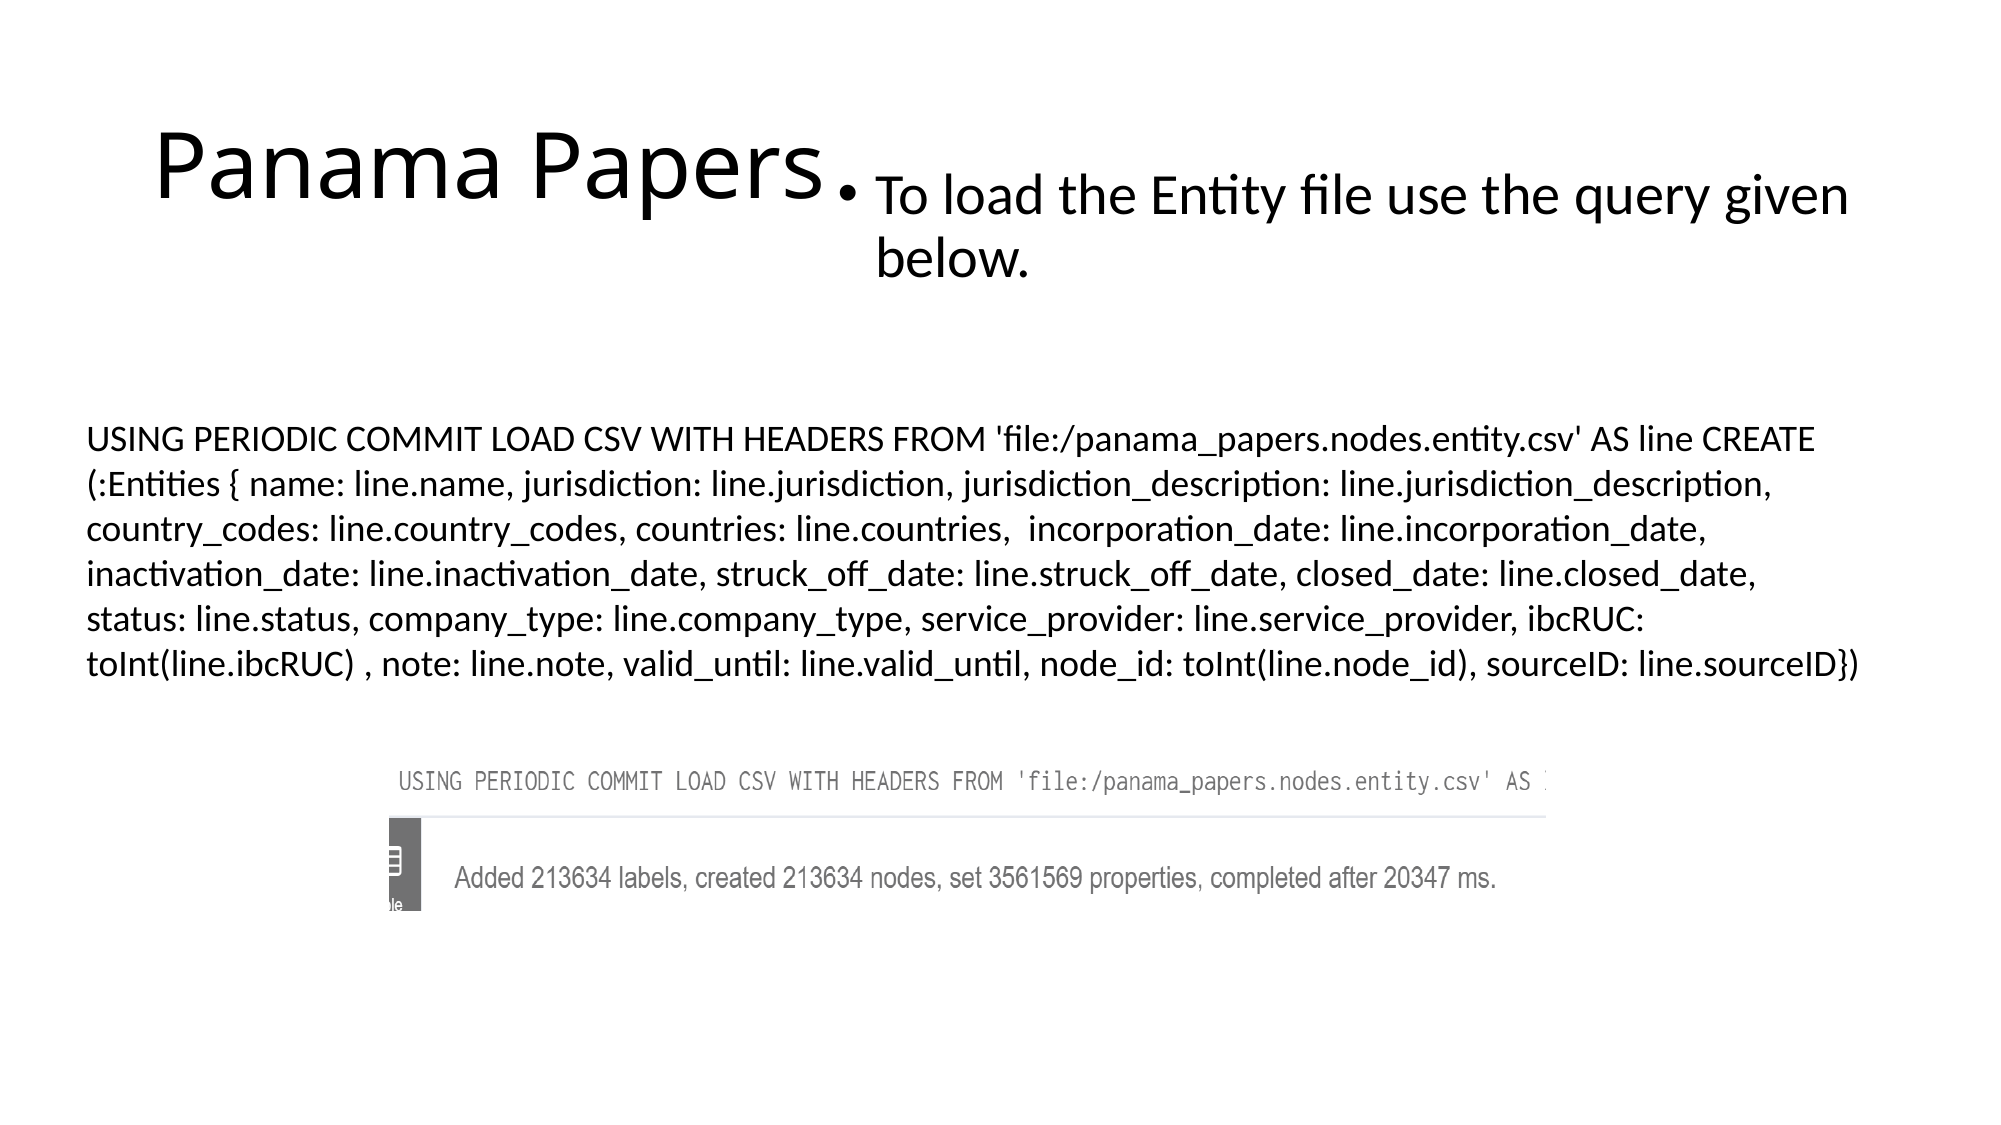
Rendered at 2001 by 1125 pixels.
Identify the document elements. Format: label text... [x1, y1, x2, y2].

list To load the Entity file use the query given below. [822, 157, 2000, 342]
picture [389, 739, 1546, 912]
text_box USING PERIODIC COMMIT LOAD CSV WITH HEADERS FROM 'file:/panama_papers.nodes.entity.csv' AS line CREATE (:Entities { name: line.name, jurisdiction: line.jurisdiction, jurisdiction_description: line.jurisdiction_description, country_codes: line.country_codes, countries: line.countries, incorporation_date: line.incorporation_date, inactivation_date: line.inactivation_date, struck_off_date: line.struck_off_date, closed_date: line.closed_date, status: line.status, company_type: line.company_type, service_provider: line.service_provider, ibcRUC: toInt(line.ibcRUC) , note: line.note, valid_until: line.valid_until, node_id: toInt(line.node_id), sourceID: line.sourceID}) [71, 406, 1877, 692]
title Panama Papers [137, 59, 1863, 278]
